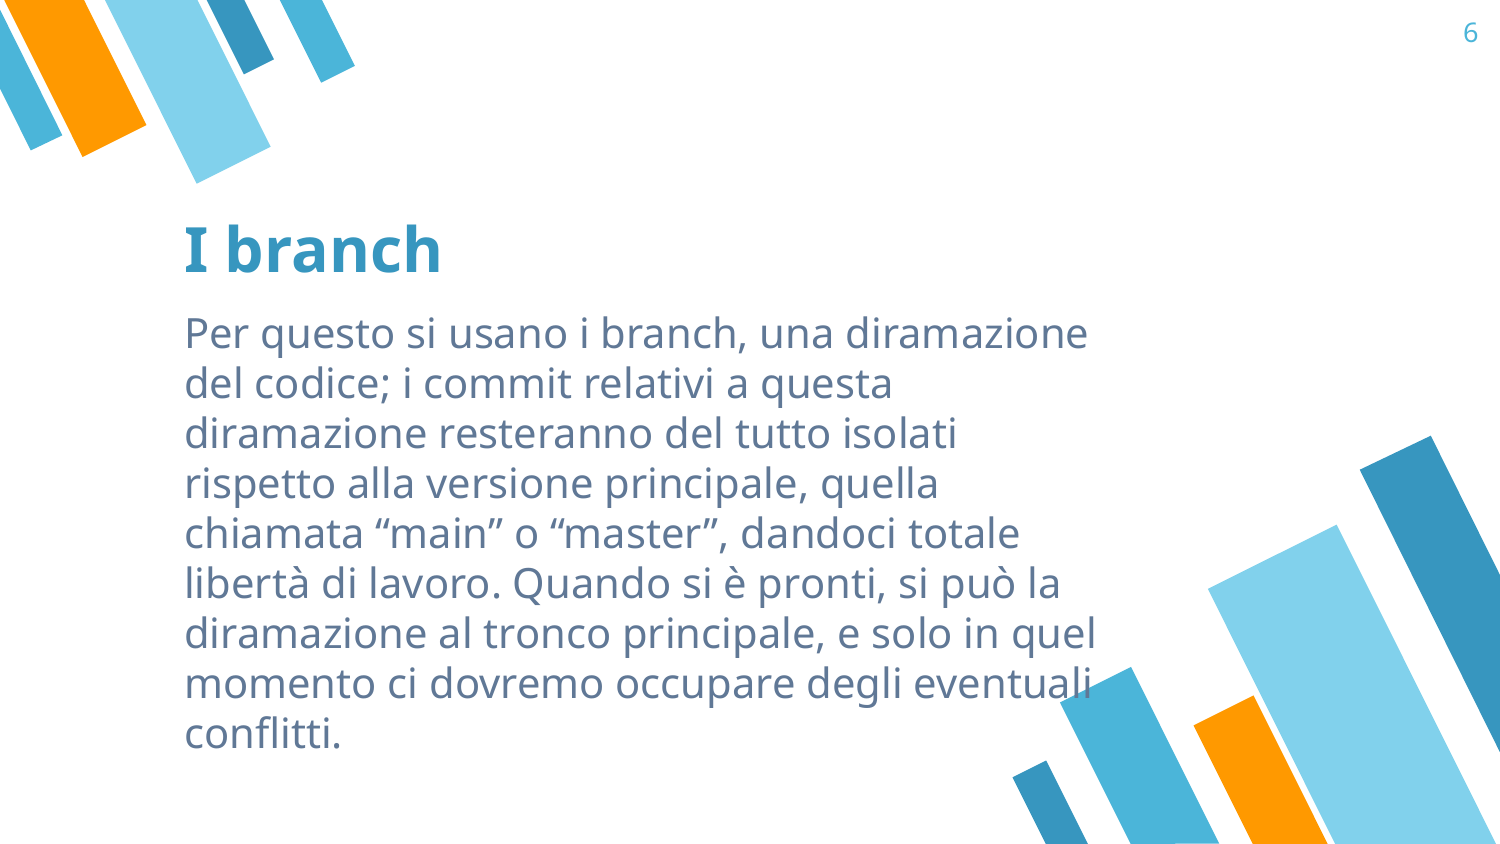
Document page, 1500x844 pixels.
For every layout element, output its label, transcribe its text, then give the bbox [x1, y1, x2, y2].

title I branch [169, 188, 1115, 291]
slide_number ‹#› [1403, 0, 1494, 65]
list Per questo si usano i branch, una diramazione del codice; i commit relativi a questa diramazione resteranno del tutto isolati rispetto alla versione principale, quella chiamata “main” o “master”, dandoci totale libertà di lavoro. Quando si è pronti, si può la diramazione al tronco principale, e solo in quel momento ci dovremo occupare degli eventuali conflitti. [169, 291, 1115, 706]
